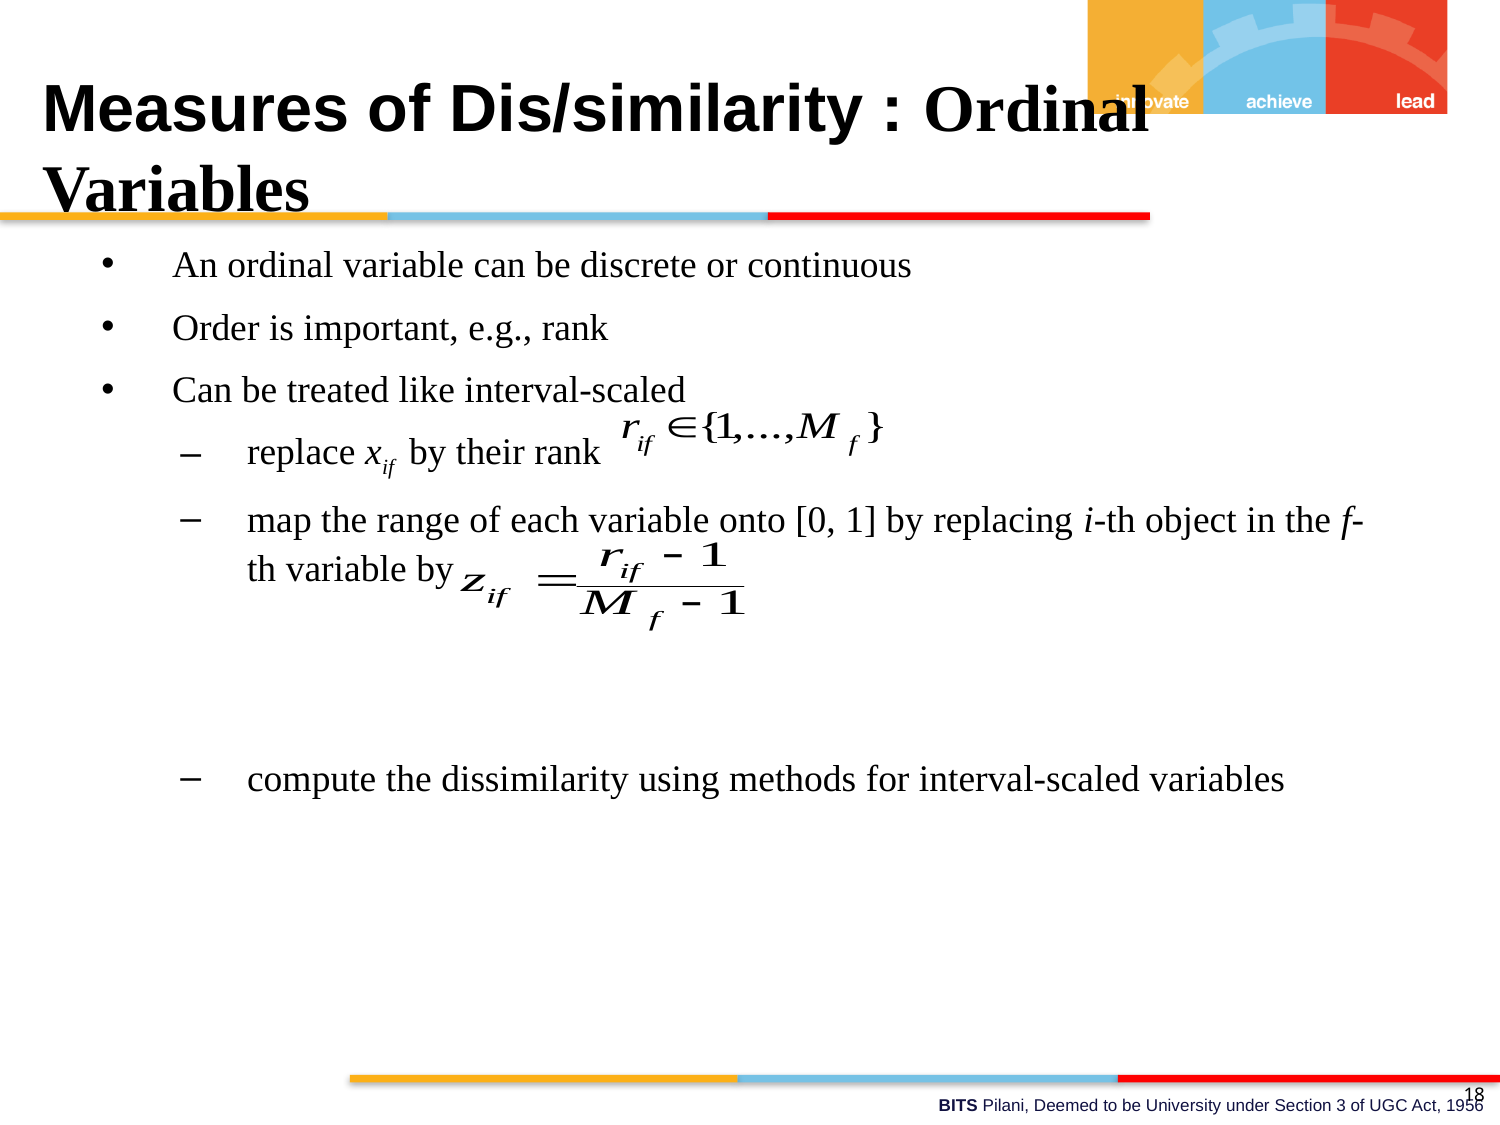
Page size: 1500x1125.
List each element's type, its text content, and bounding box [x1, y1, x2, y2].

slide_number 18 [1149, 1065, 1500, 1125]
title Measures of Dis/similarity : Ordinal Variables [31, 35, 1325, 254]
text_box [452, 536, 753, 637]
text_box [616, 406, 889, 462]
picture [1087, 0, 1448, 114]
list An ordinal variable can be discrete or continuous Order is important, e.g., rank Can be treated like interval-scaled replace xif by their rank map the range of each variable onto [0, 1] by replacing i-th object in the f-th variable by compute the dissimilarity using methods for interval-scaled variables [85, 229, 1380, 944]
